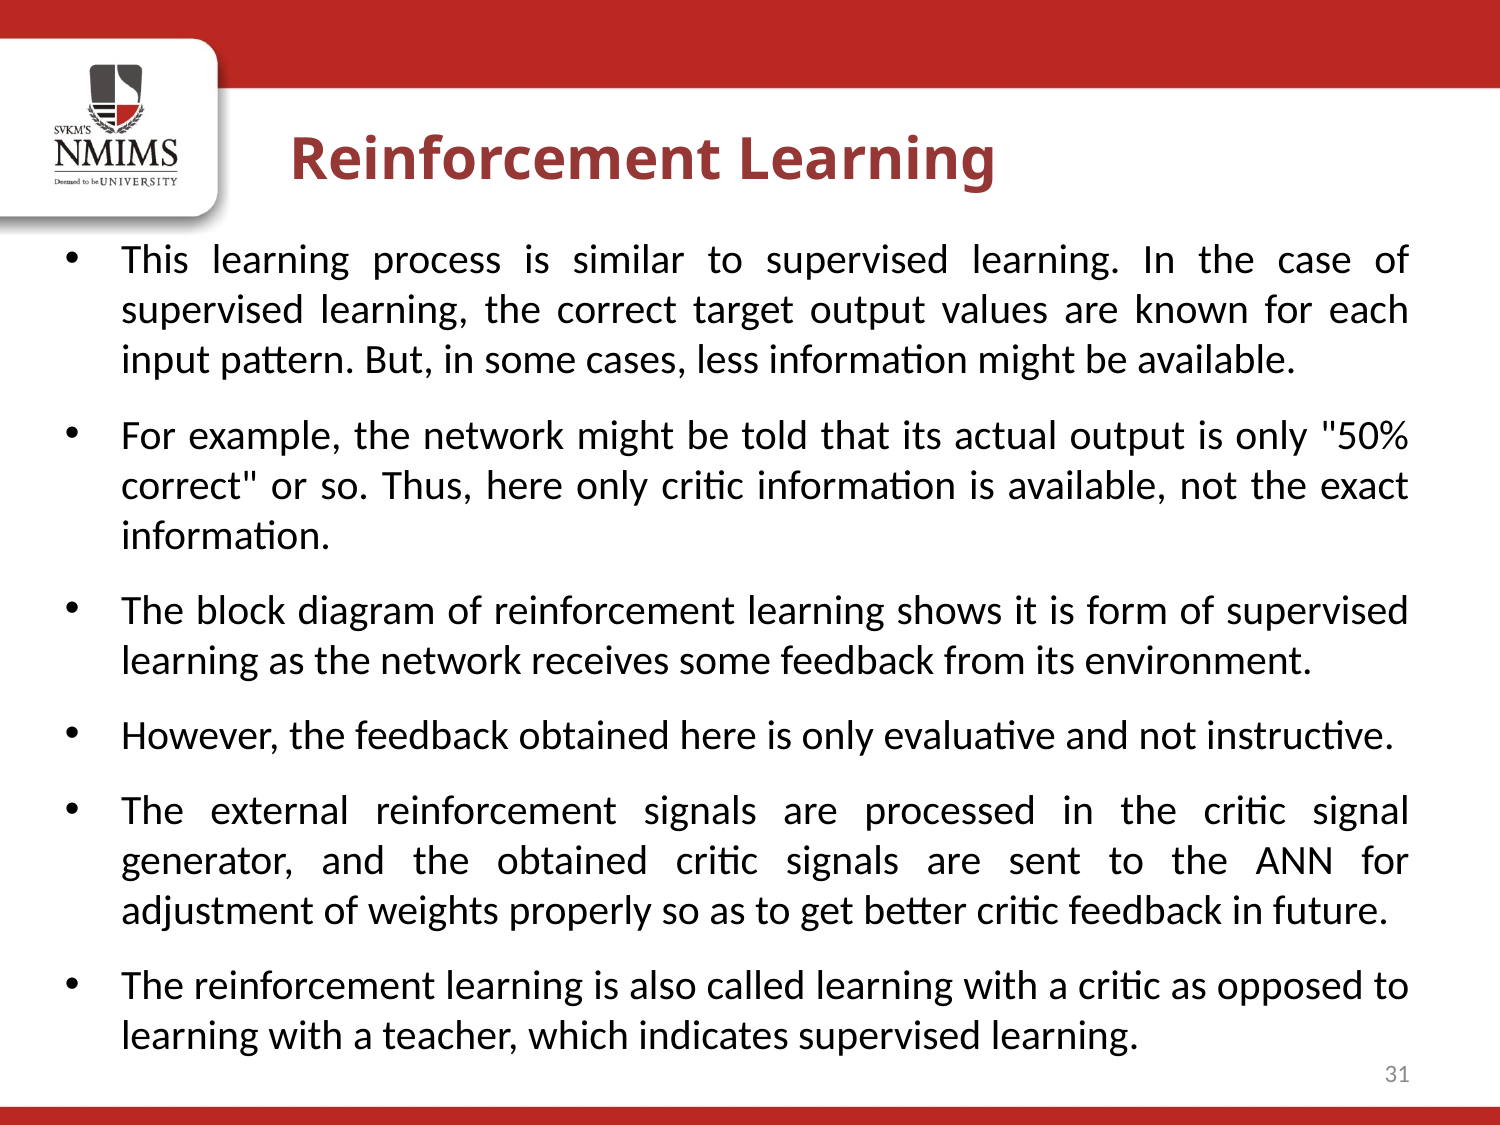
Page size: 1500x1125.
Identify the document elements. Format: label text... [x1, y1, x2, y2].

text_box Reinforcement Learning [274, 114, 1163, 199]
picture [0, 0, 1500, 1125]
text_box This learning process is similar to supervised learning. In the case of supervised learning, the correct target output values are known for each input pattern. But, in some cases, less information might be available. For example, the network might be told that its actual output is only "50% correct" or so. Thus, here only critic information is available, not the exact information. The block diagram of reinforcement learning shows it is form of supervised learning as the network receives some feedback from its environment. However, the feedback obtained here is only evaluative and not instructive. The external reinforcement signals are processed in the critic signal generator, and the obtained critic signals are sent to the ANN for adjustment of weights properly so as to get better critic feedback in future. The reinforcement learning is also called learning with a critic as opposed to learning with a teacher, which indicates supervised learning. [50, 224, 1425, 1066]
slide_number 31 [1074, 1066, 1425, 1103]
